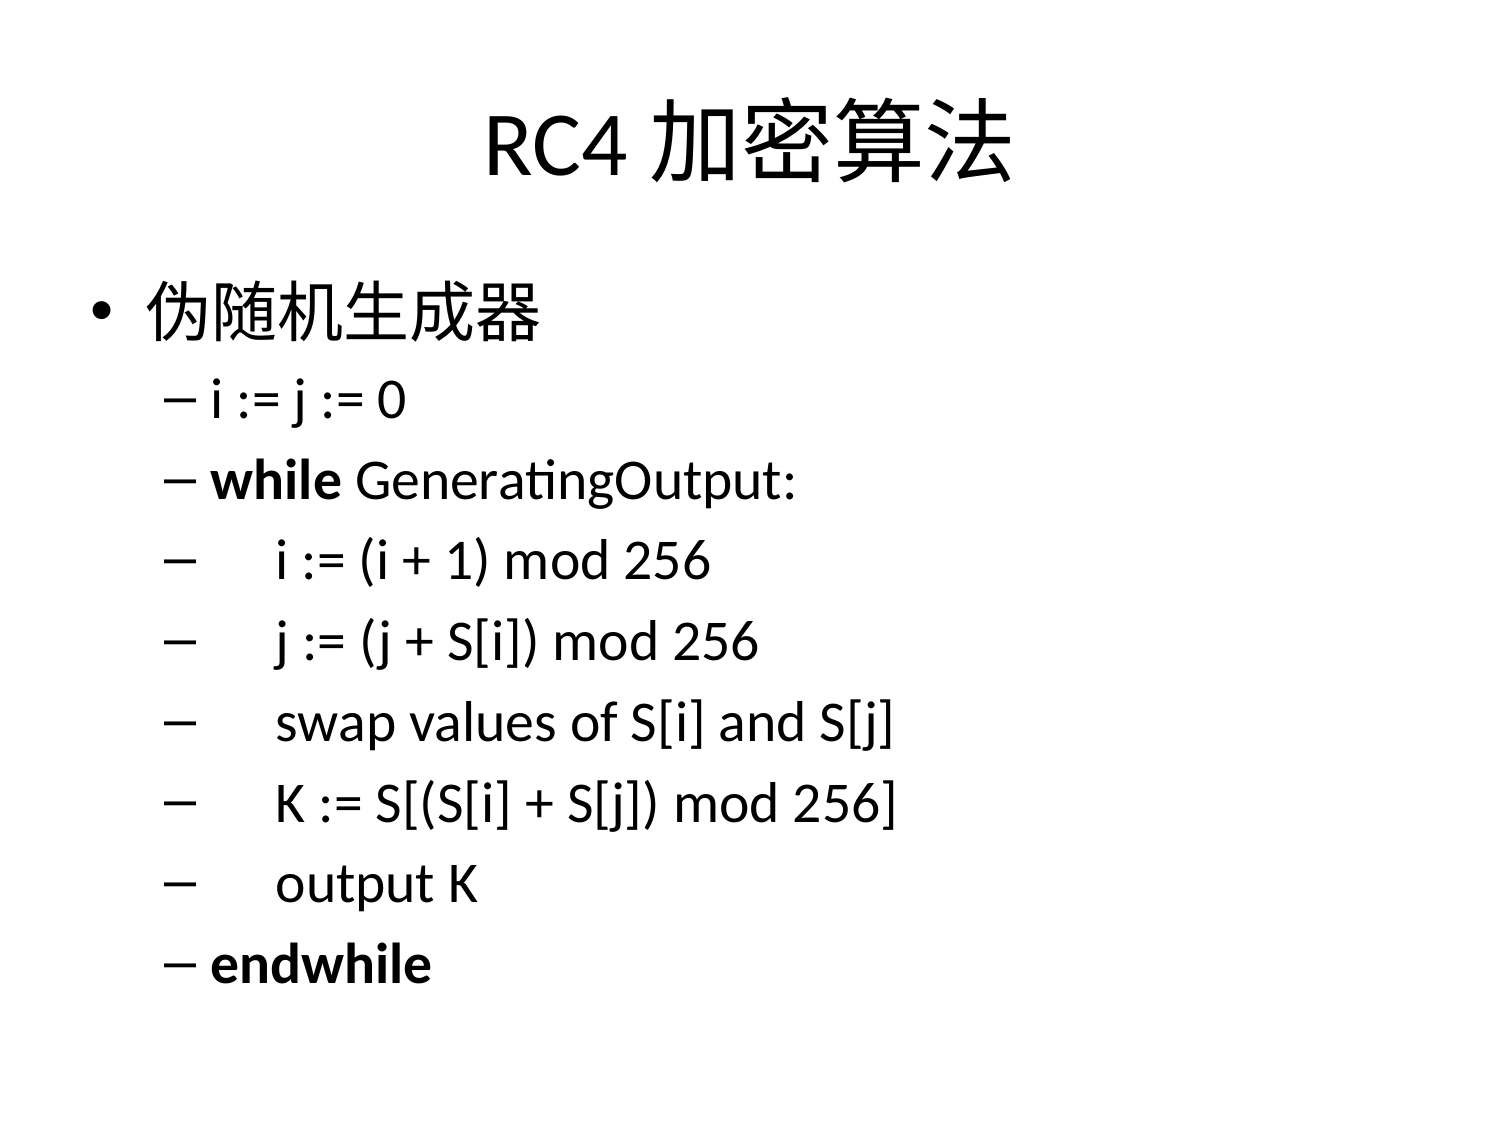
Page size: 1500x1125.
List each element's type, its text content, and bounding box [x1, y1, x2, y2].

list 伪随机生成器 i := j := 0 while GeneratingOutput: i := (i + 1) mod 256 j := (j + S[i]) mod 256 swap values of S[i] and S[j] K := S[(S[i] + S[j]) mod 256] output K endwhile [75, 262, 1425, 1005]
title RC4加密算法 [75, 45, 1425, 233]
